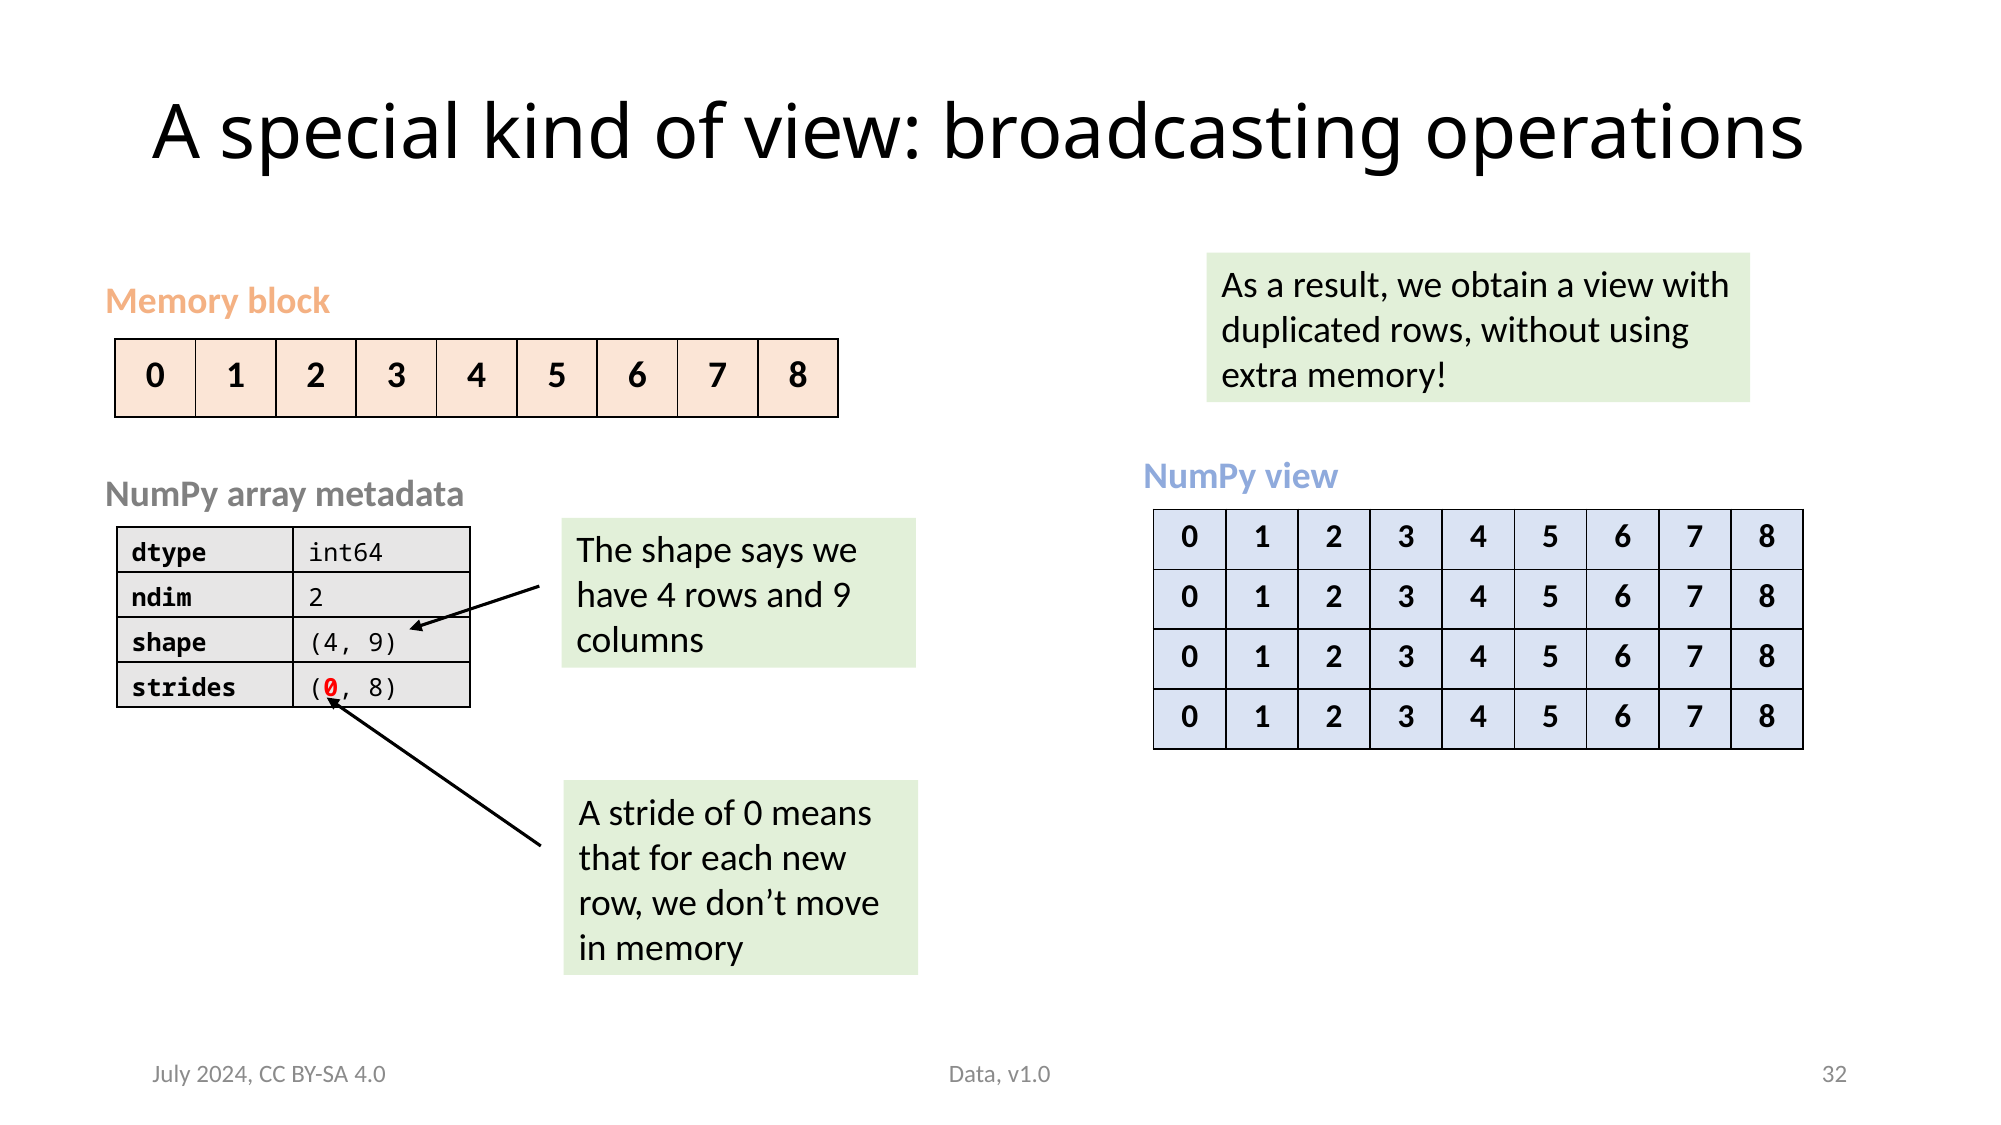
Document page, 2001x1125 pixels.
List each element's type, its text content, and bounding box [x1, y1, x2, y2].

table_header 1 [196, 340, 275, 416]
table_header 5 [1515, 510, 1586, 569]
table_cell 5 [1515, 690, 1586, 748]
table_header 3 [1371, 510, 1441, 569]
table_cell 2 [1299, 570, 1369, 628]
table_header 6 [1587, 510, 1658, 569]
table_cell 7 [1660, 630, 1730, 688]
table_cell 1 [1227, 690, 1297, 748]
table_header 7 [678, 340, 757, 416]
table_cell 0 [1154, 570, 1225, 628]
table_cell 1 [1227, 630, 1297, 688]
text_box Memory block [90, 268, 410, 329]
text_box The shape says we have 4 rows and 9 columns [561, 517, 916, 668]
table_cell 3 [1371, 570, 1441, 628]
text_box A stride of 0 means that for each new row, we don’t move in memory [563, 780, 919, 975]
table_header 5 [518, 340, 596, 416]
table_cell (0, 8) [294, 663, 469, 706]
table_cell 0 [1154, 690, 1225, 748]
table_header 2 [1299, 510, 1369, 569]
text_box As a result, we obtain a view with duplicated rows, without using extra memory! [1206, 252, 1751, 403]
title A special kind of view: broadcasting operations [137, 59, 1863, 209]
table_cell 5 [1515, 570, 1586, 628]
table_cell 3 [1371, 630, 1441, 688]
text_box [409, 586, 540, 630]
text_box NumPy view [1128, 444, 1448, 504]
table_header 8 [759, 340, 837, 416]
table_cell 2 [1299, 630, 1369, 688]
table_cell 7 [1660, 570, 1730, 628]
table_header 6 [598, 340, 677, 416]
table_cell strides [118, 663, 292, 706]
table_header 7 [1660, 510, 1730, 569]
table_header 3 [357, 340, 436, 416]
table_cell 4 [1443, 630, 1514, 688]
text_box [326, 697, 541, 846]
table_cell shape [118, 618, 292, 661]
table_cell 4 [1443, 690, 1514, 748]
footer Data, v1.0 [662, 1042, 1338, 1103]
table_cell ndim [118, 573, 292, 616]
table_cell 3 [1371, 690, 1441, 748]
table_cell 5 [1515, 630, 1586, 688]
table_header 2 [277, 340, 355, 416]
table_header 4 [437, 340, 516, 416]
table_cell 1 [1227, 570, 1297, 628]
text_box NumPy array metadata [90, 461, 516, 522]
table_header int64 [294, 528, 469, 571]
table_header 4 [1443, 510, 1514, 569]
table_cell 2 [294, 573, 469, 616]
table_cell 4 [1443, 570, 1514, 628]
table_cell 7 [1660, 690, 1730, 748]
table_header 8 [1732, 510, 1802, 569]
table_header 1 [1227, 510, 1297, 569]
table_header 0 [1154, 510, 1225, 569]
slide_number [137, 1042, 588, 1103]
slide_number 32 [1412, 1042, 1863, 1103]
table_cell 6 [1587, 570, 1658, 628]
table_cell 2 [1299, 690, 1369, 748]
table_cell 6 [1587, 630, 1658, 688]
table_cell 8 [1732, 570, 1802, 628]
table_header 0 [116, 340, 195, 416]
table_cell (4, 9) [294, 618, 469, 661]
table_cell 8 [1732, 630, 1802, 688]
table_header dtype [118, 528, 292, 571]
table_cell 8 [1732, 690, 1802, 748]
table_cell 0 [1154, 630, 1225, 688]
table_cell 6 [1587, 690, 1658, 748]
